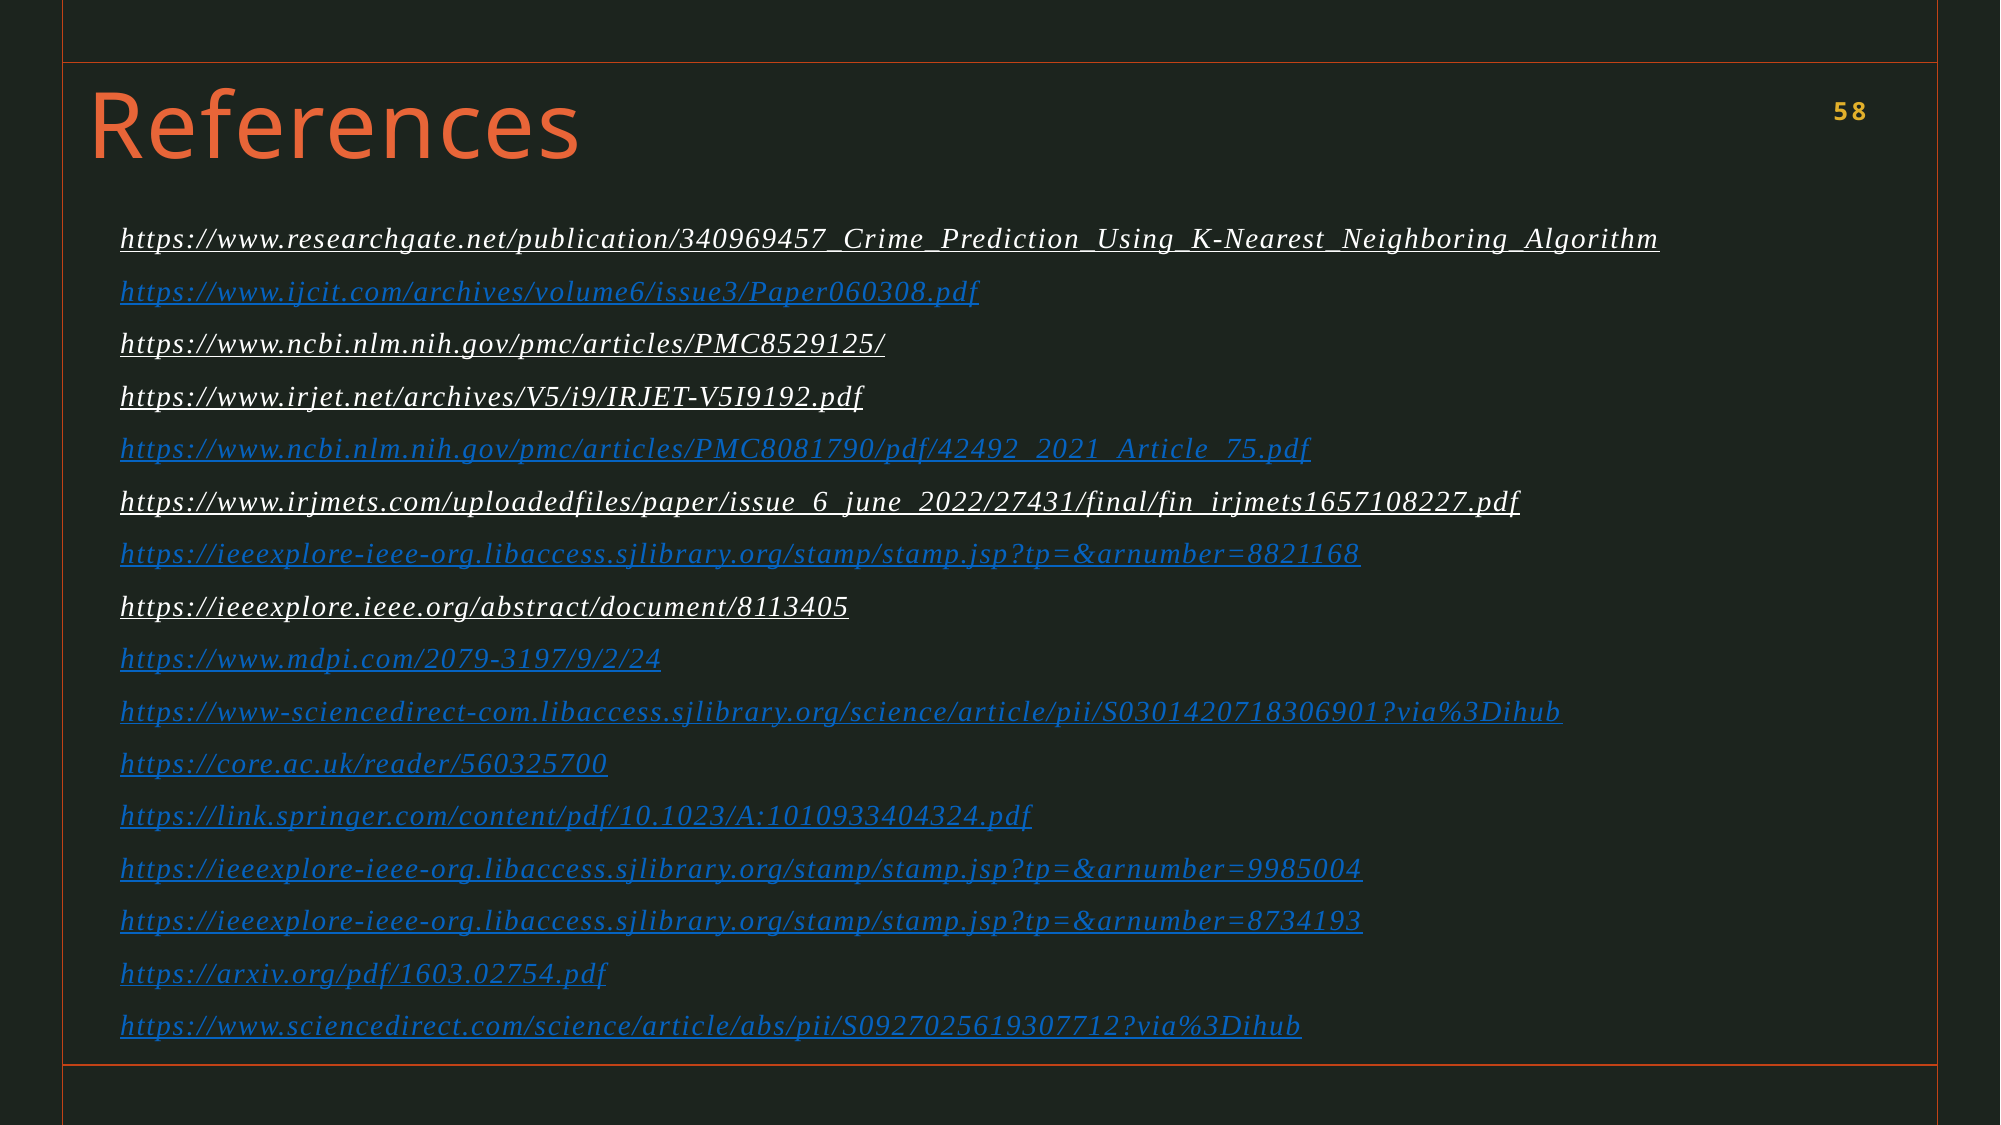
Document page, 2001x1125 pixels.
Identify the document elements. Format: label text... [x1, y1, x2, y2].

list https://www.researchgate.net/publication/340969457_Crime_Prediction_Using_K-Nearest_Neighboring_Algorithm https://www.ijcit.com/archives/volume6/issue3/Paper060308.pdf https://www.ncbi.nlm.nih.gov/pmc/articles/PMC8529125/ https://www.irjet.net/archives/V5/i9/IRJET-V5I9192.pdf https://www.ncbi.nlm.nih.gov/pmc/articles/PMC8081790/pdf/42492_2021_Article_75.pdf https://www.irjmets.com/uploadedfiles/paper/issue_6_june_2022/27431/final/fin_irjmets1657108227.pdf https://ieeexplore-ieee-org.libaccess.sjlibrary.org/stamp/stamp.jsp?tp=&arnumber=8821168 https://ieeexplore.ieee.org/abstract/document/8113405 https://www.mdpi.com/2079-3197/9/2/24 https://www-sciencedirect-com.libaccess.sjlibrary.org/science/article/pii/S0301420718306901?via%3Dihub https://core.ac.uk/reader/560325700 https://link.springer.com/content/pdf/10.1023/A:1010933404324.pdf https://ieeexplore-ieee-org.libaccess.sjlibrary.org/stamp/stamp.jsp?tp=&arnumber=9985004 https://ieeexplore-ieee-org.libaccess.sjlibrary.org/stamp/stamp.jsp?tp=&arnumber=8734193 https://arxiv.org/pdf/1603.02754.pdf https://www.sciencedirect.com/science/article/abs/pii/S0927025619307712?via%3Dihub [92, 194, 1902, 1080]
title References [72, 33, 928, 225]
slide_number 58 [1237, 82, 1882, 143]
